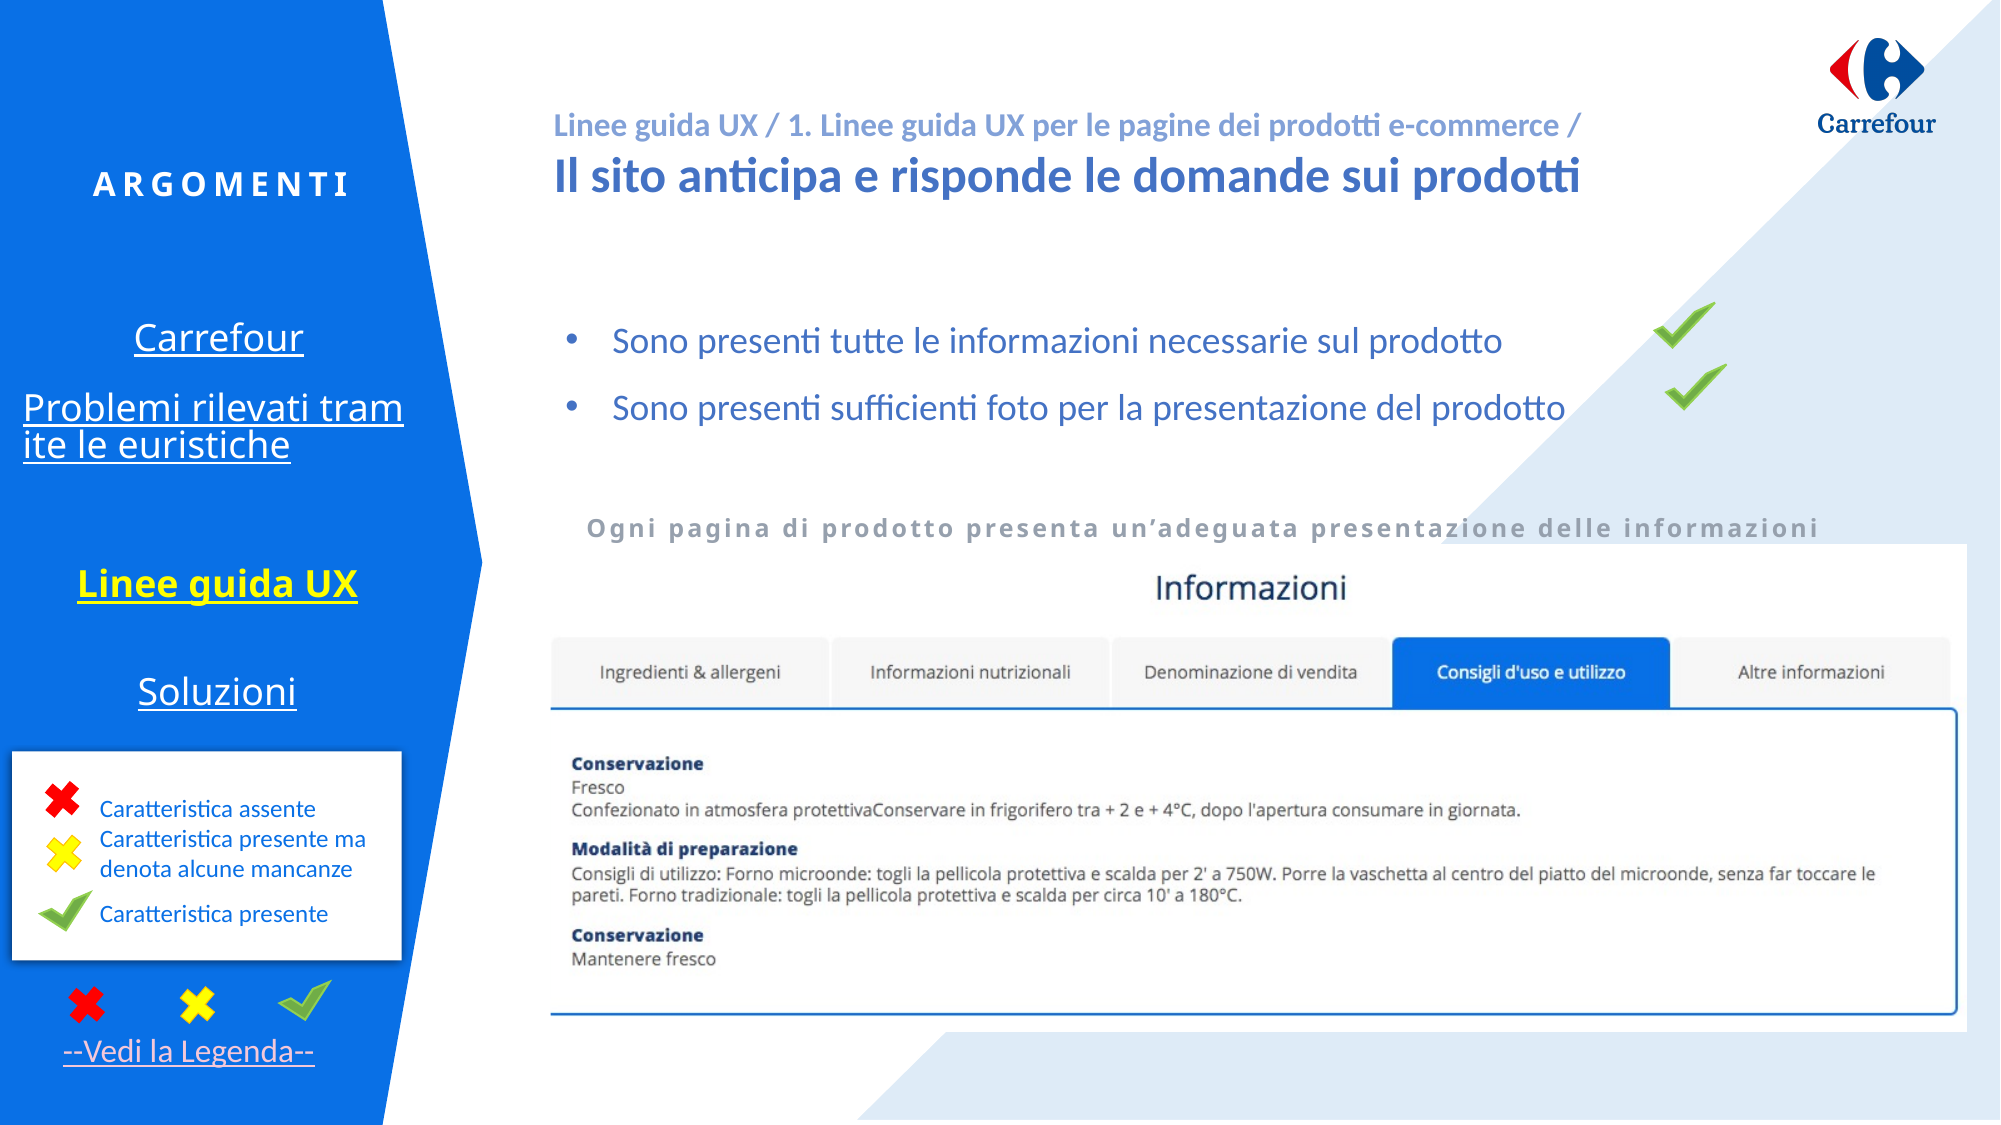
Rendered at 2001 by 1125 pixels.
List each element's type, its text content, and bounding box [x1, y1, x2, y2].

text_box Conclusione; [10, 688, 430, 831]
text_box Linee guida UX / 1. Linee guida UX per le pagine dei prodotti e-commerce / [539, 95, 1685, 151]
text_box Carrefour [0, 229, 489, 372]
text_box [12, 751, 418, 961]
picture [1818, 38, 1936, 133]
text_box Soluzioni [7, 584, 427, 727]
text_box [0, 0, 429, 252]
text_box [68, 986, 106, 1021]
text_box Problemi rilevati tramite le euristiche [7, 376, 427, 442]
text_box --Vedi la Legenda-- [48, 1021, 365, 1077]
text_box ARGOMENTI [78, 155, 427, 211]
picture [550, 544, 1967, 1032]
text_box [851, 0, 2000, 1122]
text_box [0, 337, 484, 1125]
text_box Sono presenti tutte le informazioni necessarie sul prodotto Sono presenti sufficienti foto per la presentazione del prodotto [550, 285, 1697, 436]
text_box [1697, 301, 1716, 324]
text_box [1664, 363, 1728, 411]
text_box [179, 986, 216, 1021]
text_box Linee guida UX [7, 476, 427, 584]
text_box Il sito anticipa e risponde le domande sui prodotti [539, 151, 1685, 210]
text_box Ogni pagina di prodotto presenta un’adeguata presentazione delle informazioni [571, 505, 1992, 551]
text_box [277, 979, 333, 1022]
